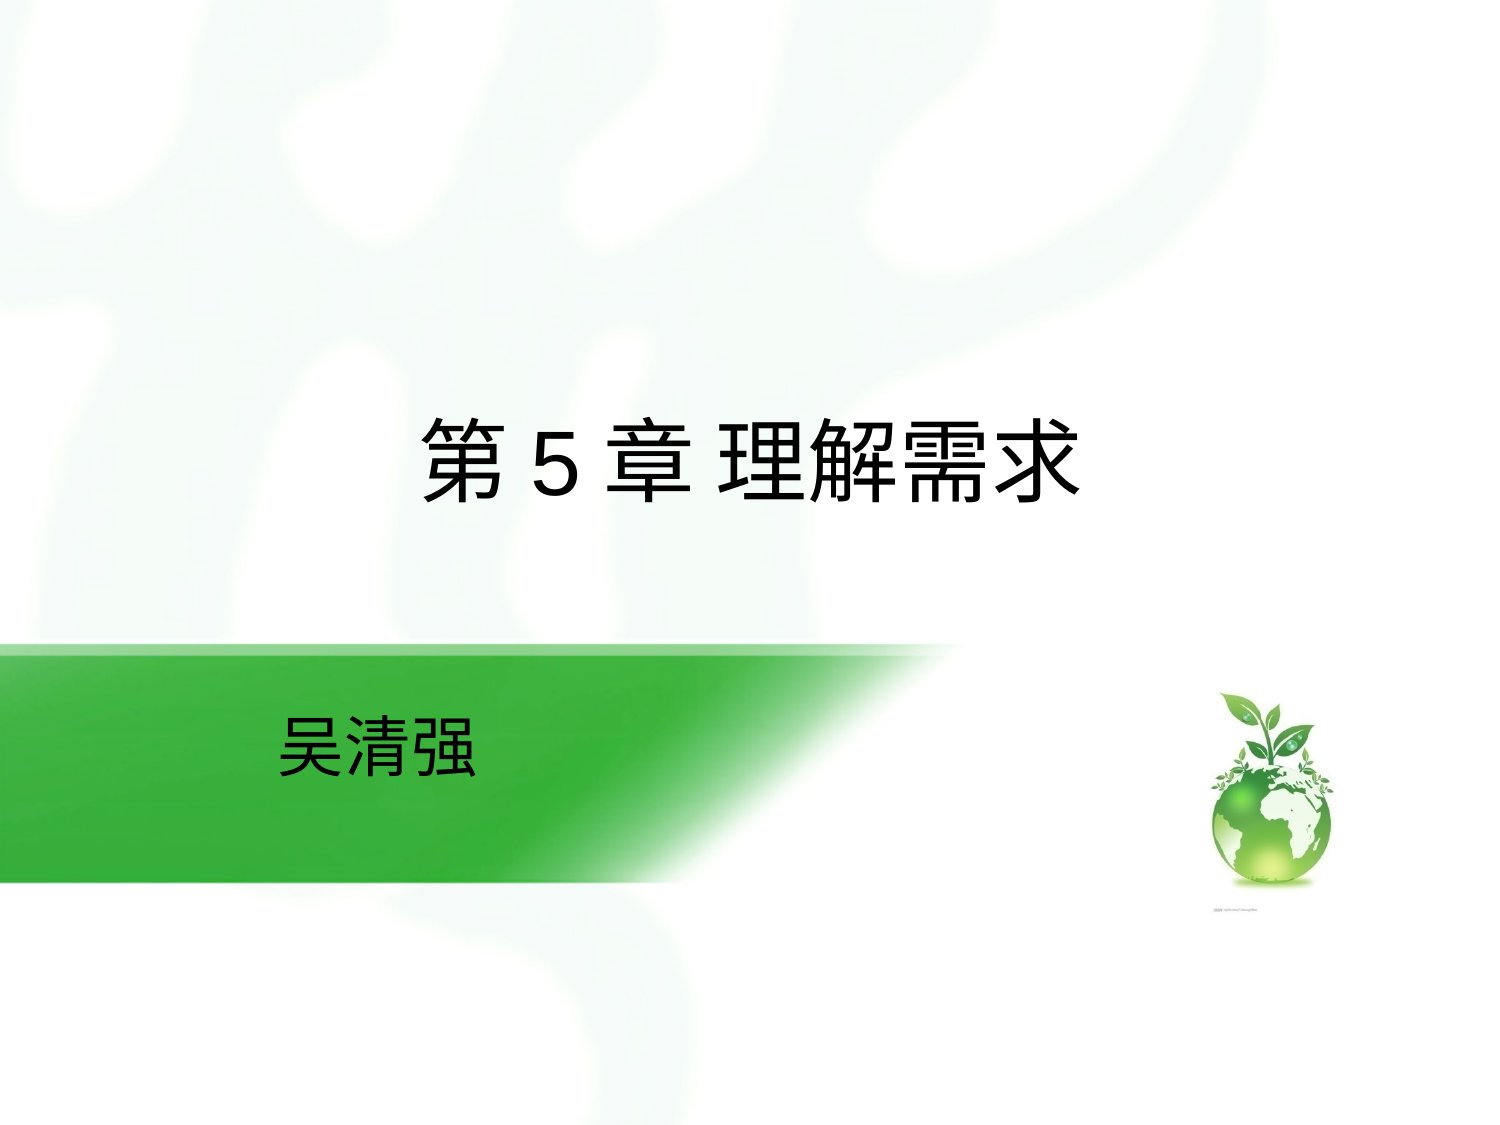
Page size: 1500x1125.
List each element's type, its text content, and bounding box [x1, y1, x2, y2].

picture [0, 0, 1500, 1125]
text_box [52, 684, 715, 839]
title 第5章 理解需求 [112, 338, 1388, 580]
subtitle 吴清强 [29, 657, 727, 811]
